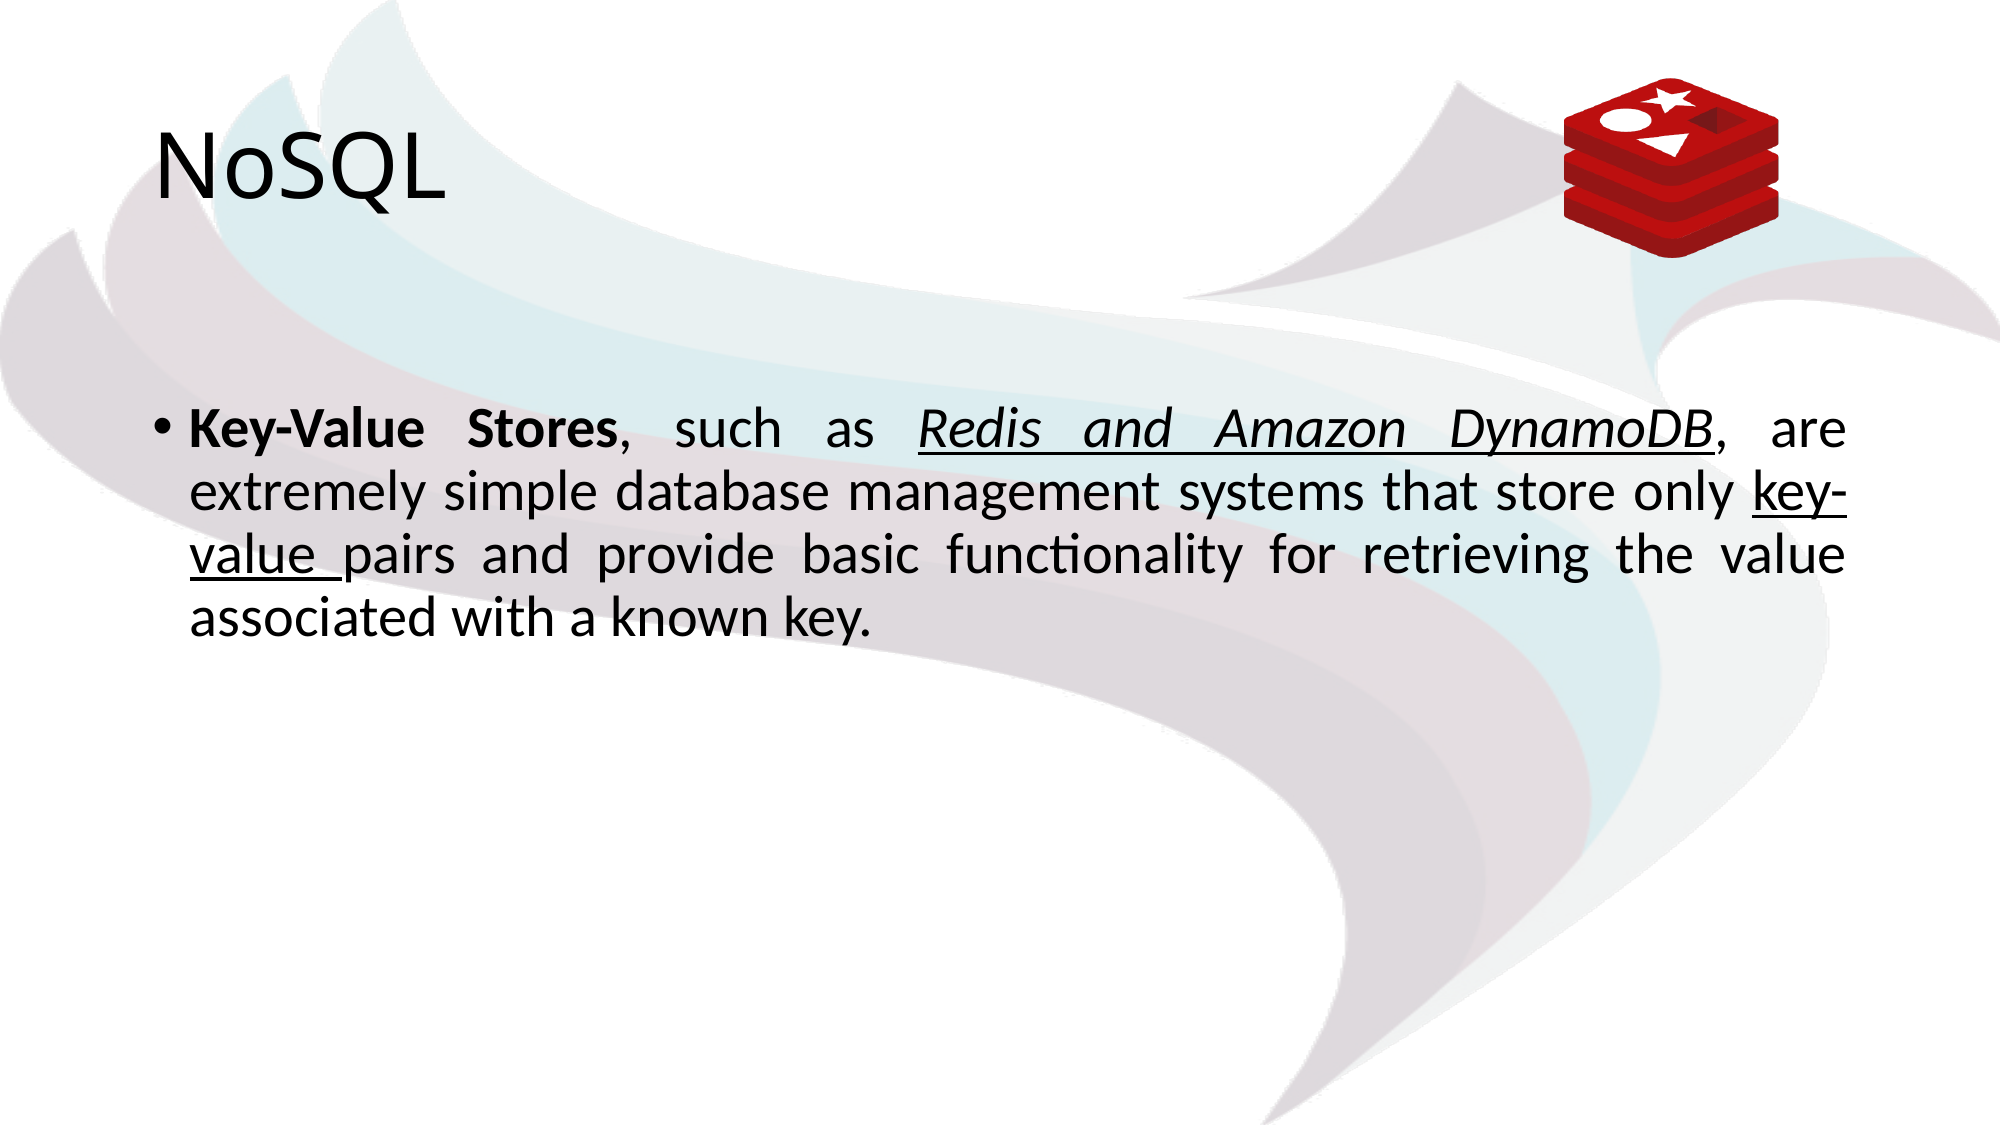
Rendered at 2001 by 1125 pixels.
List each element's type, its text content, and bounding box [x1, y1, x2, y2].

title NoSQL [137, 59, 1863, 278]
picture [1497, 77, 1844, 259]
list Key-Value Stores, such as Redis and Amazon DynamoDB, are extremely simple database management systems that store only key-value pairs and provide basic functionality for retrieving the value associated with a known key. [137, 299, 1863, 1014]
